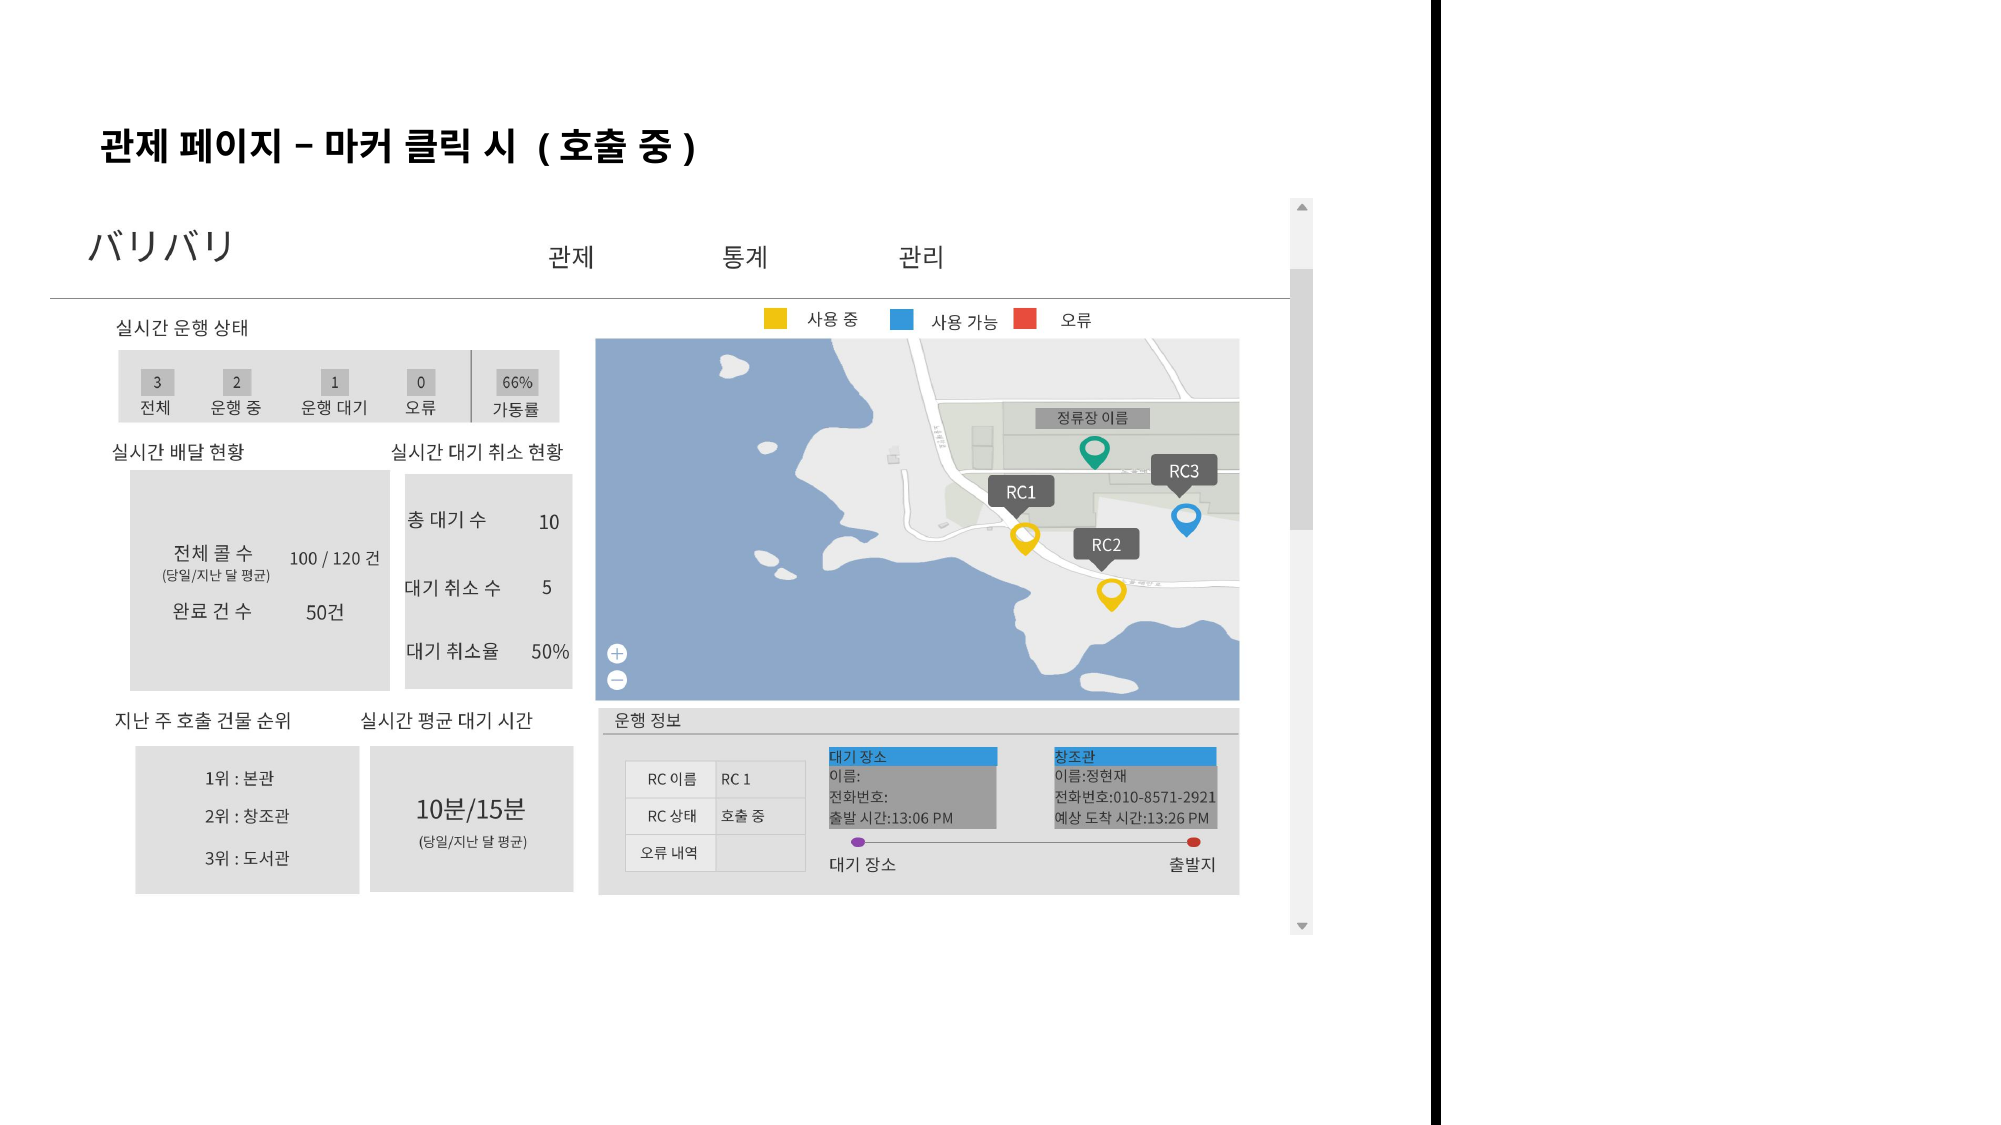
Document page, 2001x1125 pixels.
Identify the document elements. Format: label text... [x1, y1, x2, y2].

text_box 관제 페이지 – 마커 클릭 시 (호출 중) [85, 115, 764, 176]
picture [50, 198, 1313, 935]
